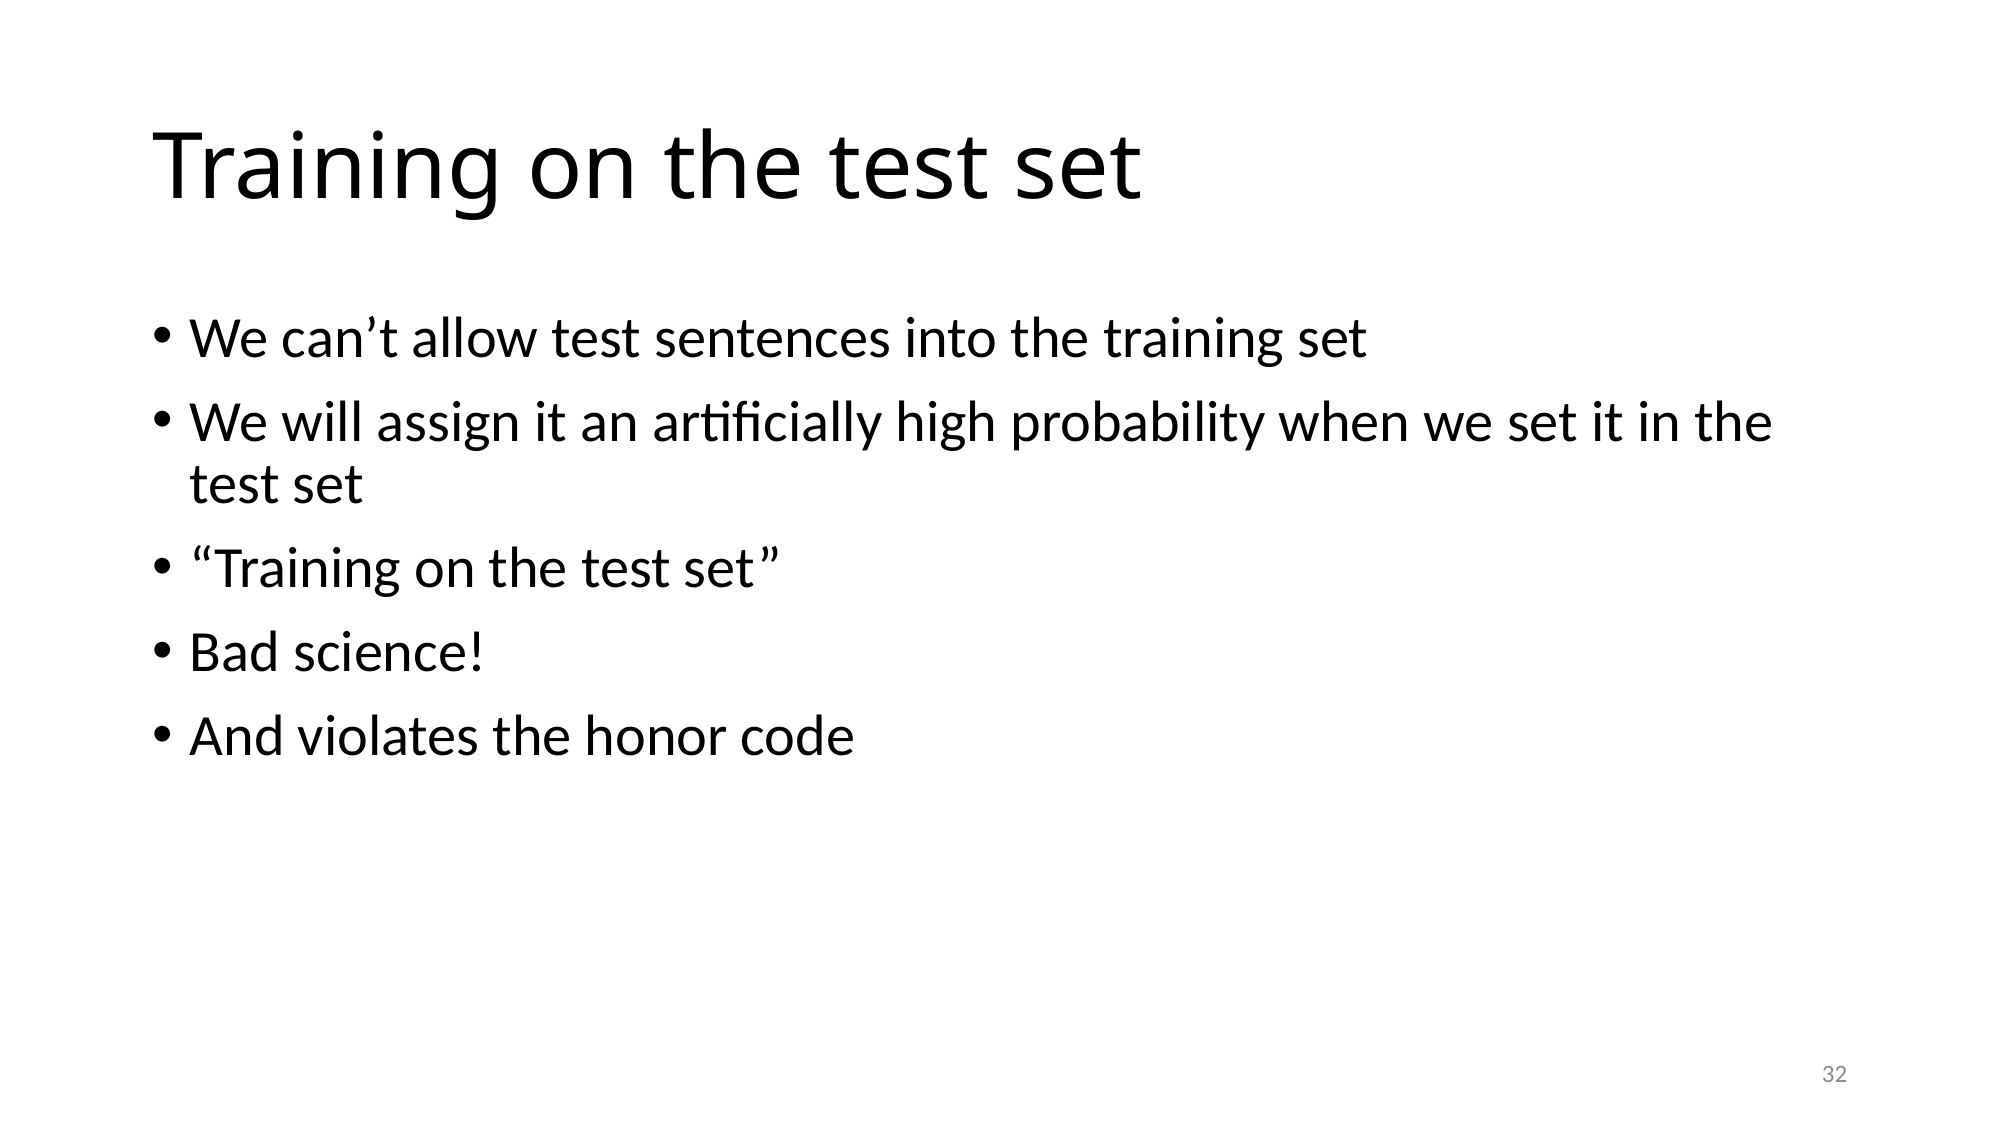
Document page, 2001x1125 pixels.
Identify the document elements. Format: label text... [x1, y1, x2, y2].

title Training on the test set [137, 59, 1863, 278]
slide_number 32 [1412, 1042, 1863, 1103]
list We can’t allow test sentences into the training set We will assign it an artificially high probability when we set it in the test set “Training on the test set” Bad science! And violates the honor code [137, 299, 1863, 1014]
